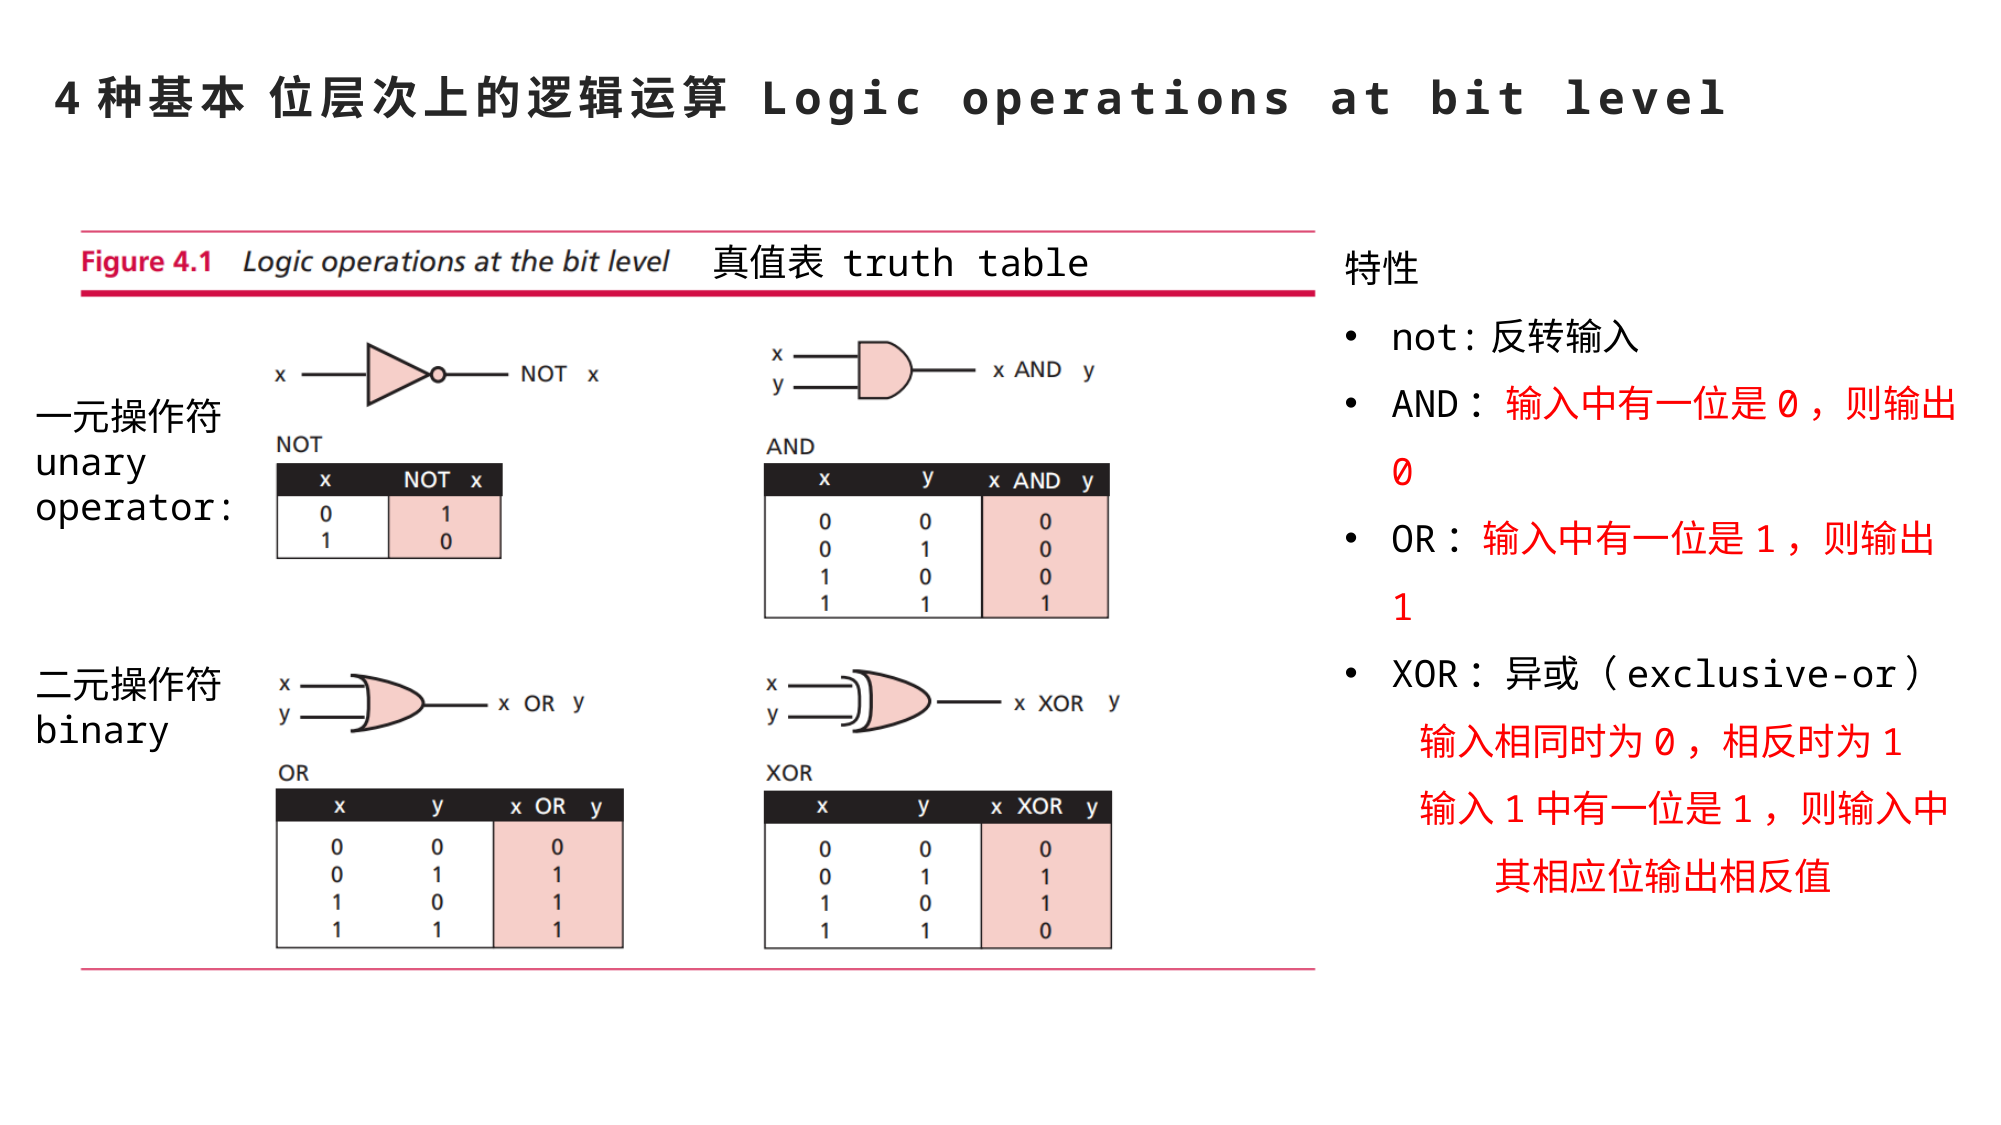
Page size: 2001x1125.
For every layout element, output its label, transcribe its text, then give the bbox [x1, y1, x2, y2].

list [73, 214, 1339, 987]
text_box 二元操作符 binary [20, 653, 73, 759]
text_box 一元操作符 unary operator: [20, 385, 73, 536]
text_box 特性 not:反转输入 AND：输入中有一位是0，则输出0 OR：输入中有一位是1，则输出1 XOR：异或（exclusive-or） 输入相同时为0，相反时为1 输入1中有一位是1，则输入中 其相应位输出相反值 [1339, 215, 1978, 951]
title 4种基本 位层次上的逻辑运算 Logic operations at bit level [38, 38, 1839, 155]
